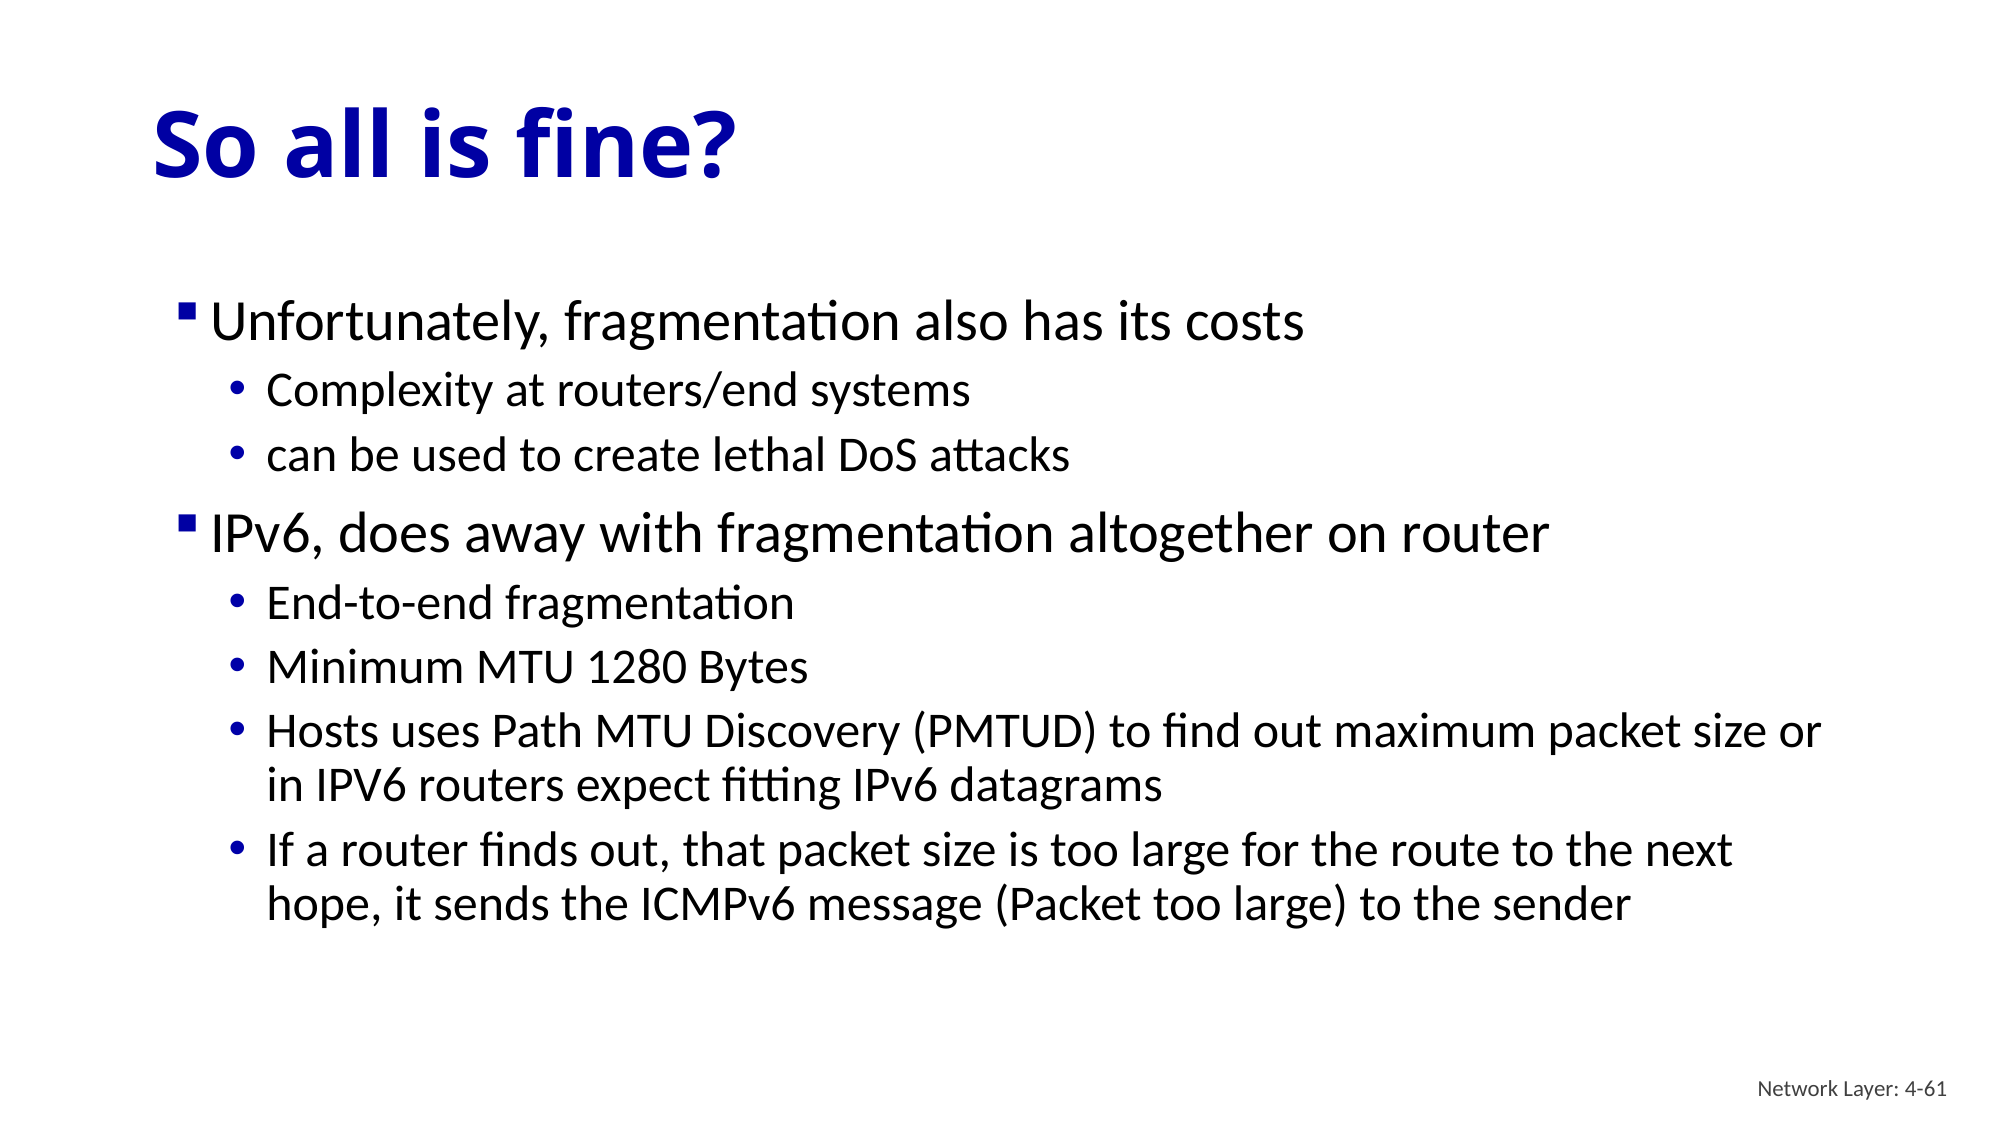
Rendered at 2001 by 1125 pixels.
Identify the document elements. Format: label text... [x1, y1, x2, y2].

title So all is fine? [137, 74, 1863, 221]
list Unfortunately, fragmentation also has its costs Complexity at routers/end systems can be used to create lethal DoS attacks IPv6, does away with fragmentation altogether on router End-to-end fragmentation Minimum MTU 1280 Bytes Hosts uses Path MTU Discovery (PMTUD) to find out maximum packet size or in IPV6 routers expect fitting IPv6 datagrams If a router finds out, that packet size is too large for the route to the next hope, it sends the ICMPv6 message (Packet too large) to the sender [137, 282, 1863, 997]
slide_number Network Layer: 4-61 [1512, 1056, 1963, 1117]
